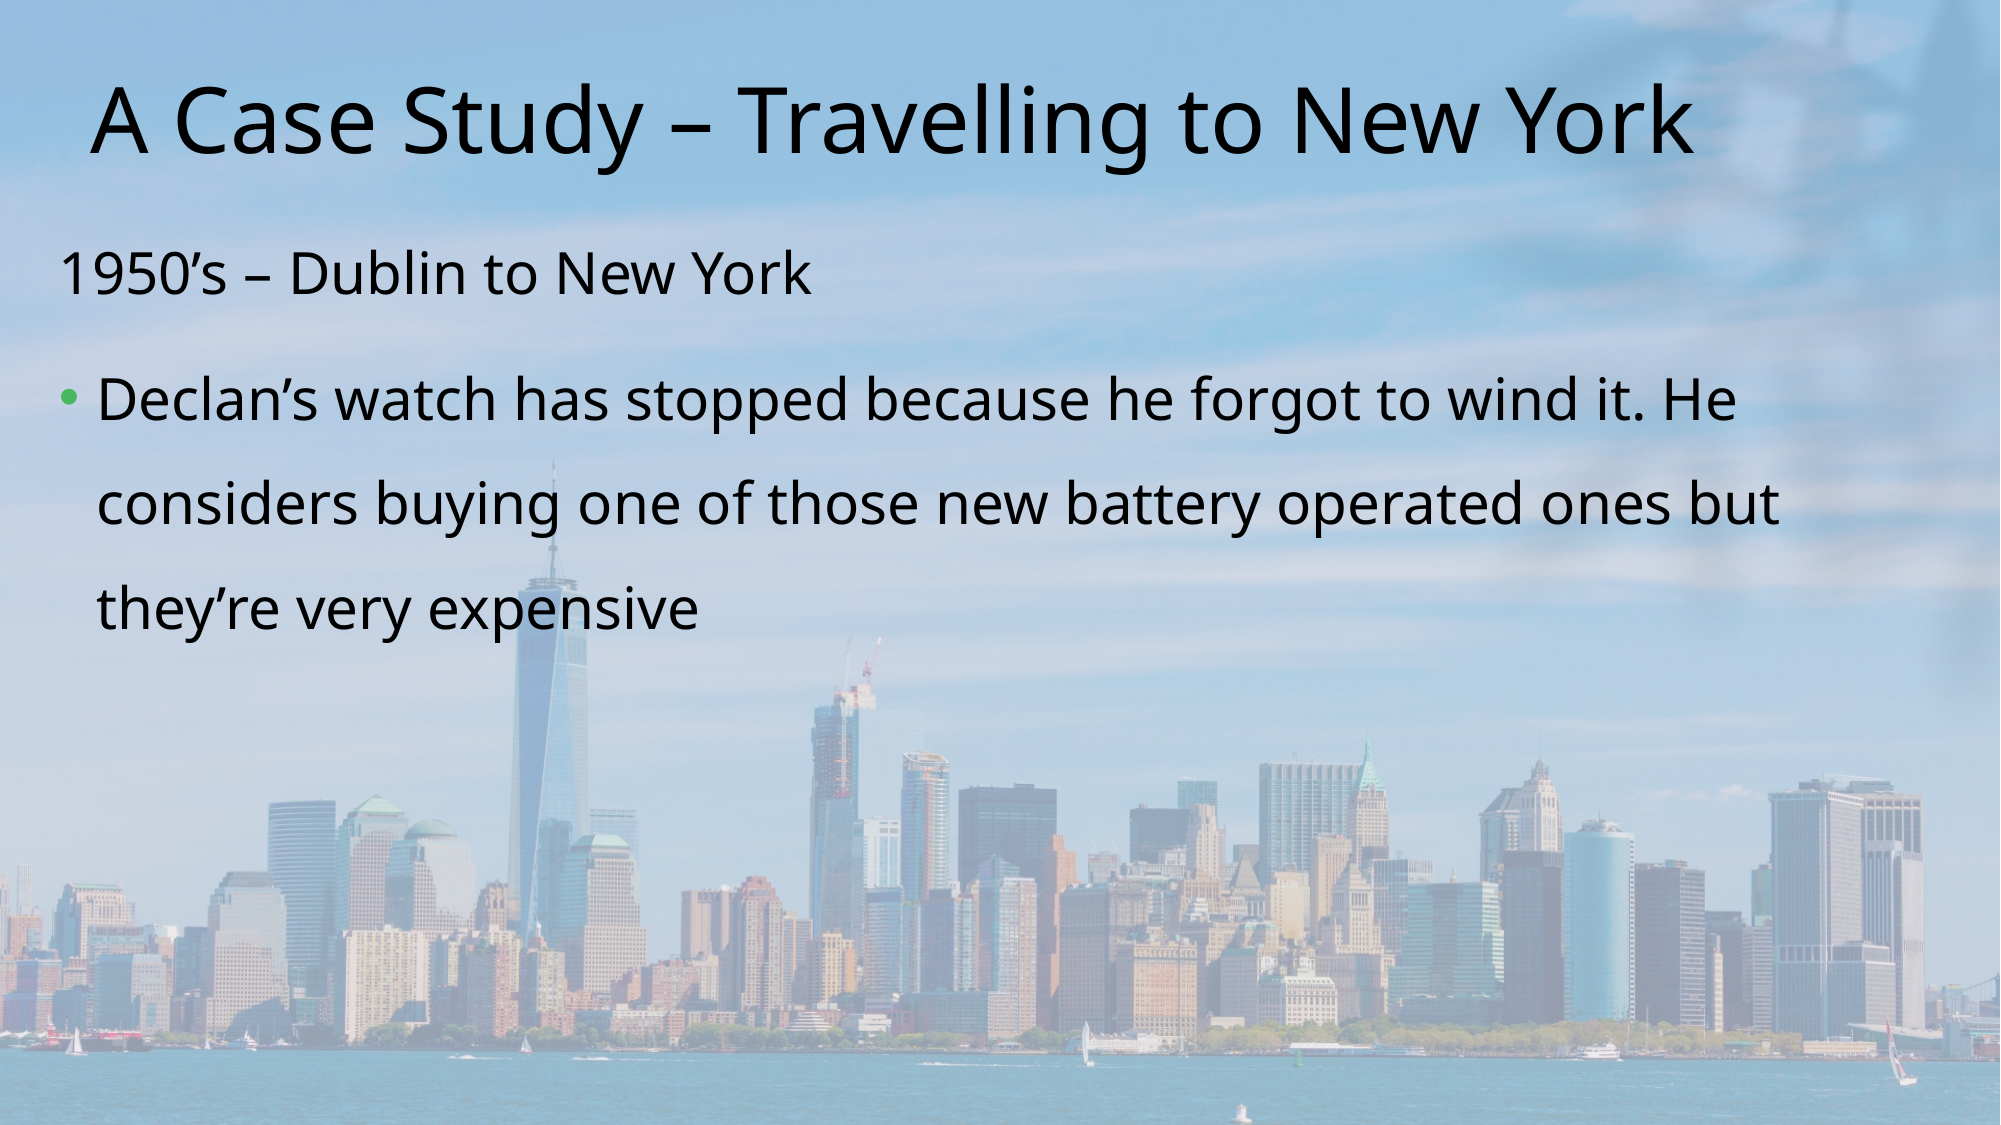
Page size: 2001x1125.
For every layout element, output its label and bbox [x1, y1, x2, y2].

list [0, 0, 2000, 1125]
